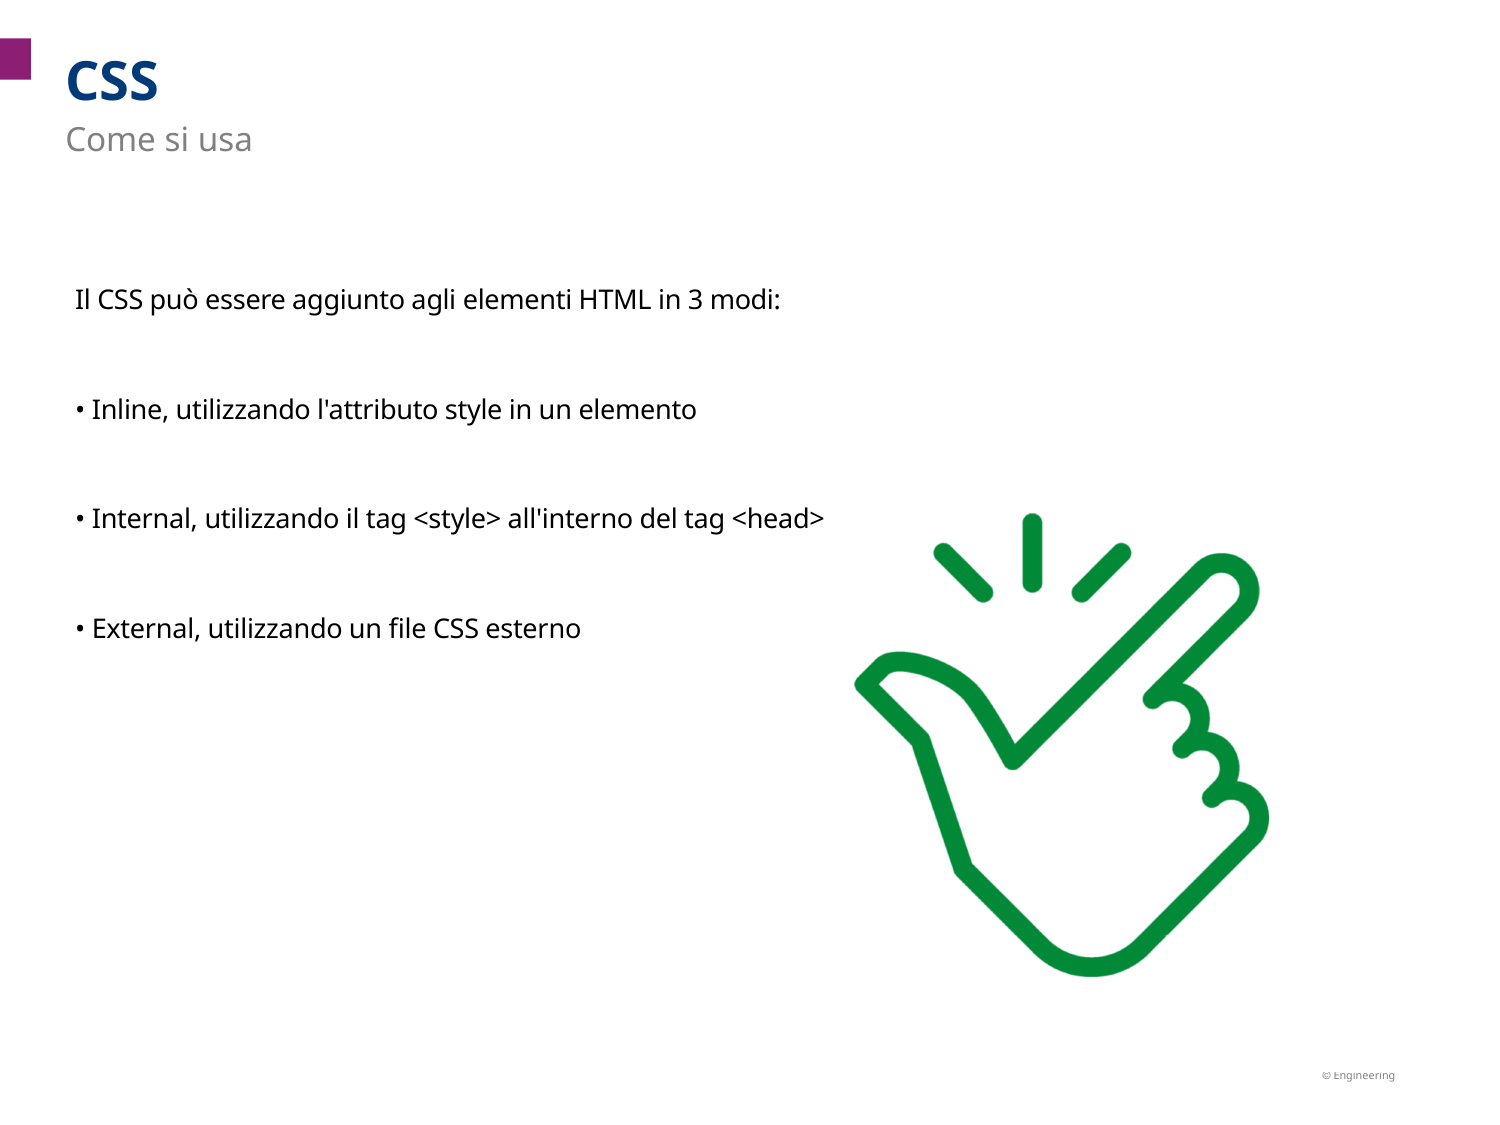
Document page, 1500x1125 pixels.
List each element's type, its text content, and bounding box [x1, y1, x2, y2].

list Il CSS può essere aggiunto agli elementi HTML in 3 modi: • Inline, utilizzando l'attributo style in un elemento • Internal, utilizzando il tag <style> all'interno del tag <head> • External, utilizzando un file CSS esterno [75, 262, 954, 1005]
text_box CSS [65, 46, 1284, 91]
text_box Come si usa [65, 117, 1269, 162]
picture [854, 513, 1269, 977]
